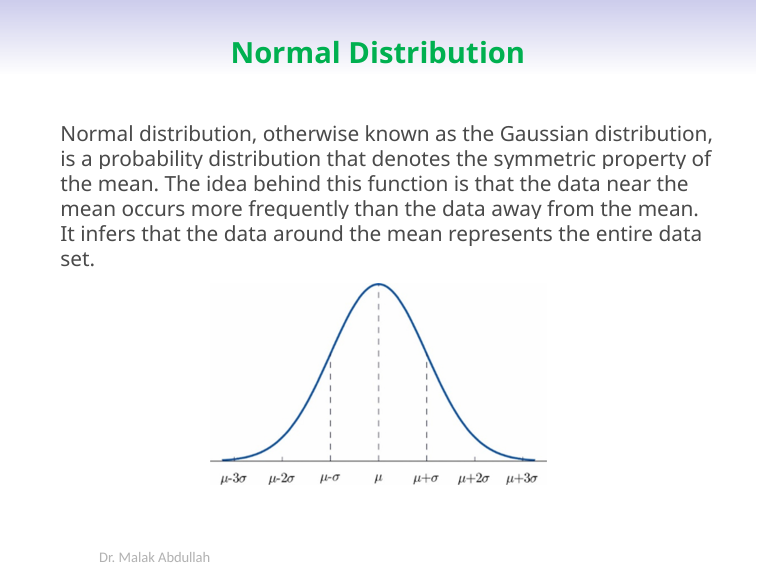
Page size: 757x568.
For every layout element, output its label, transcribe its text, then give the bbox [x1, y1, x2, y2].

picture [209, 283, 547, 485]
list Normal distribution, otherwise known as the Gaussian distribution, is a probability distribution that denotes the symmetric property of the mean. The idea behind this function is that the data near the mean occurs more frequently than the data away from the mean. It infers that the data around the mean represents the entire data set. [60, 120, 716, 272]
footer Dr. Malak Abdullah [0, 548, 332, 566]
picture [0, 0, 756, 74]
title Normal Distribution [115, 34, 641, 70]
